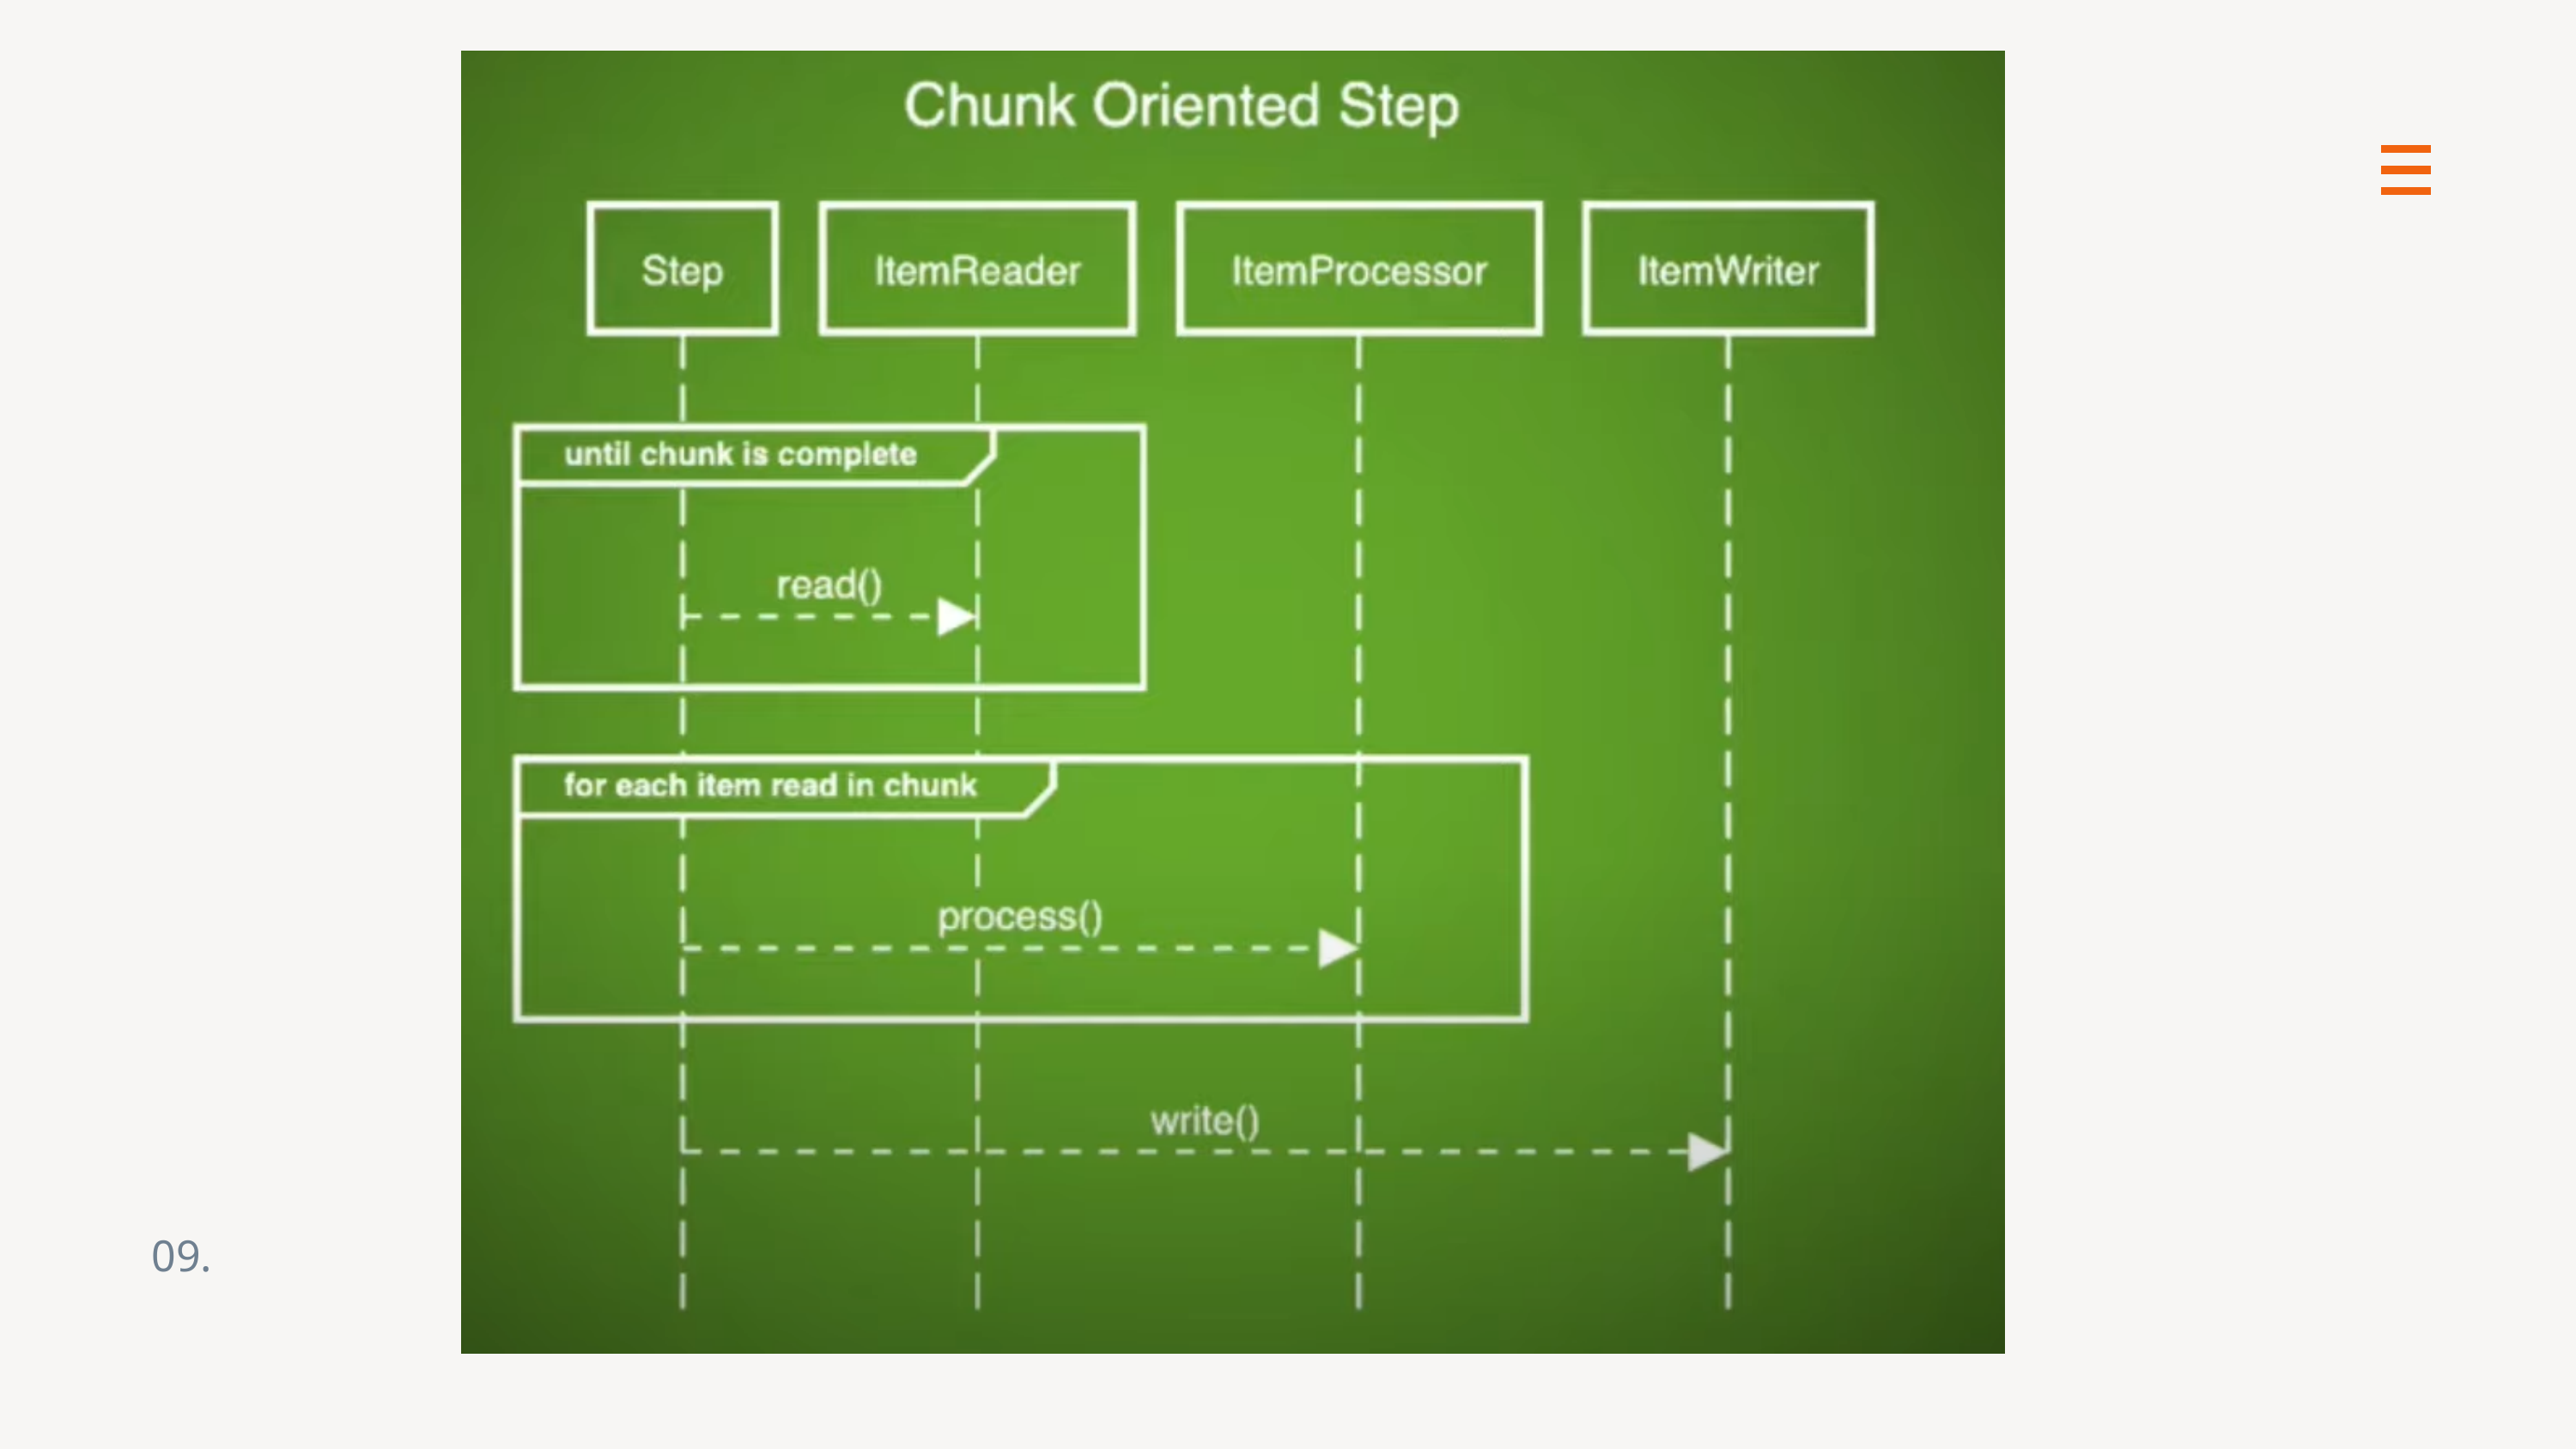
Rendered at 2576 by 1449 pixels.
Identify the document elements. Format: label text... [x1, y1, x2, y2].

text_box 09. [151, 1220, 456, 1281]
picture [460, 51, 2005, 1355]
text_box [2380, 144, 2432, 196]
